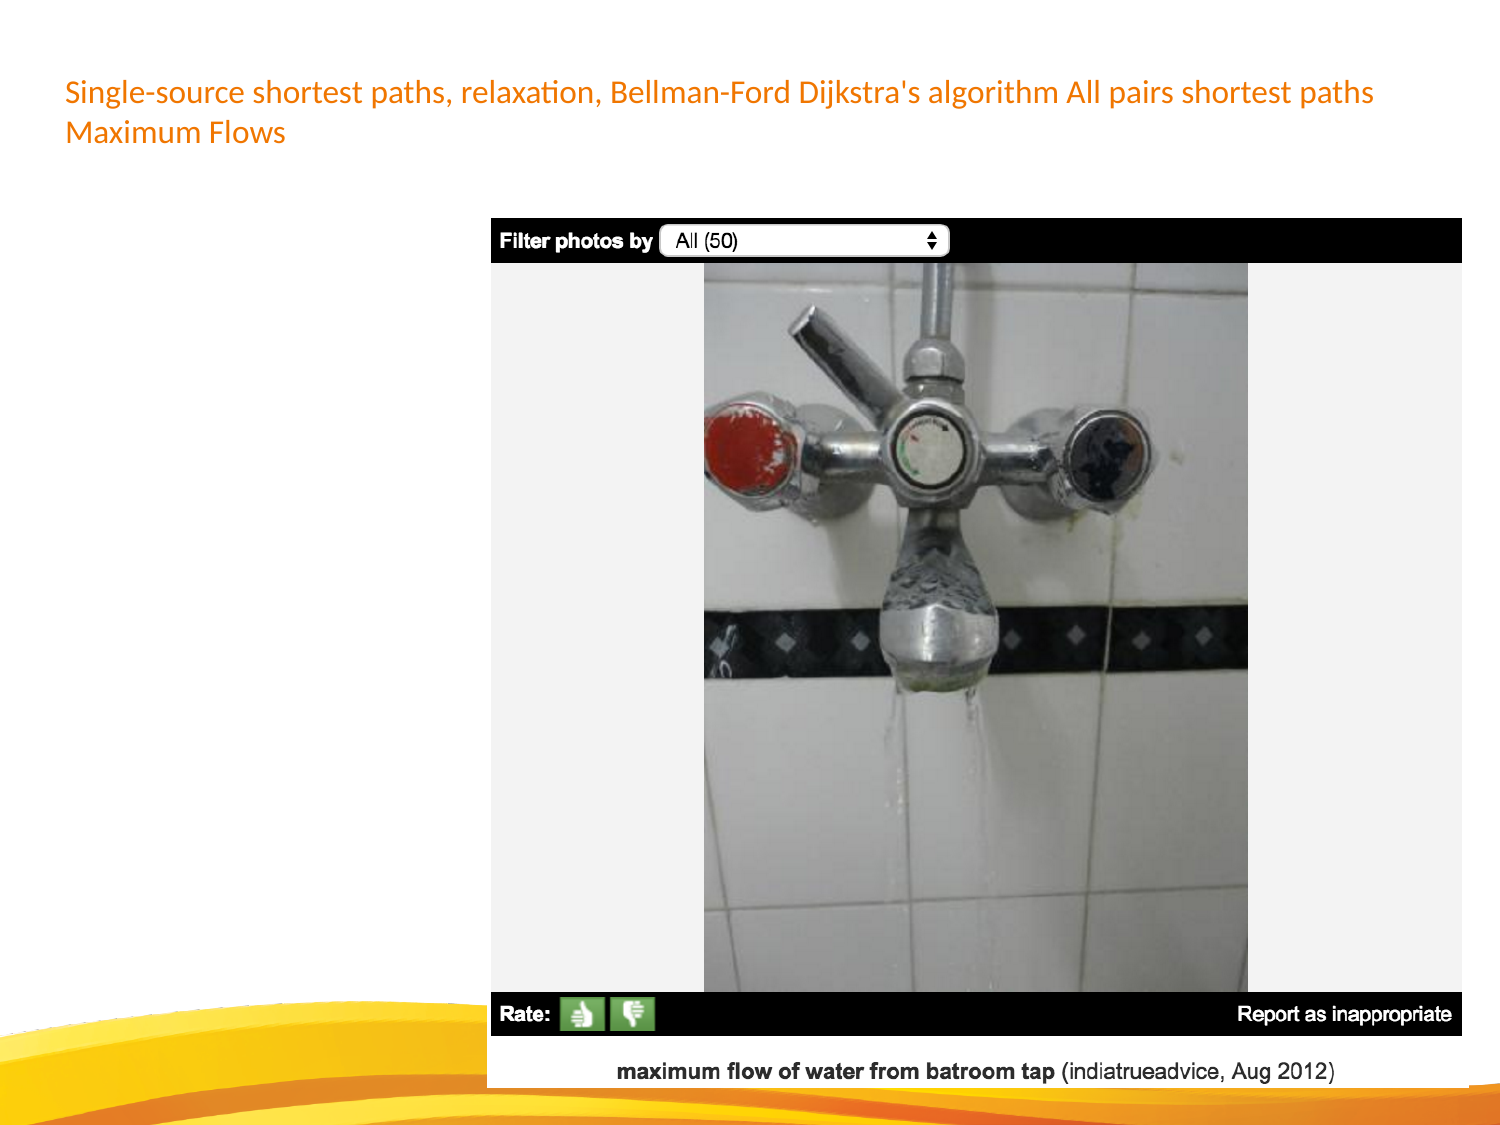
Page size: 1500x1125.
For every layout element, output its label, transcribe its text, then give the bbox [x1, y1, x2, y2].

picture [0, 212, 1500, 1125]
title Single-source shortest paths, relaxation, Bellman-Ford Dijkstra's algorithm All pairs shortest paths Maximum Flows [50, 62, 1400, 193]
